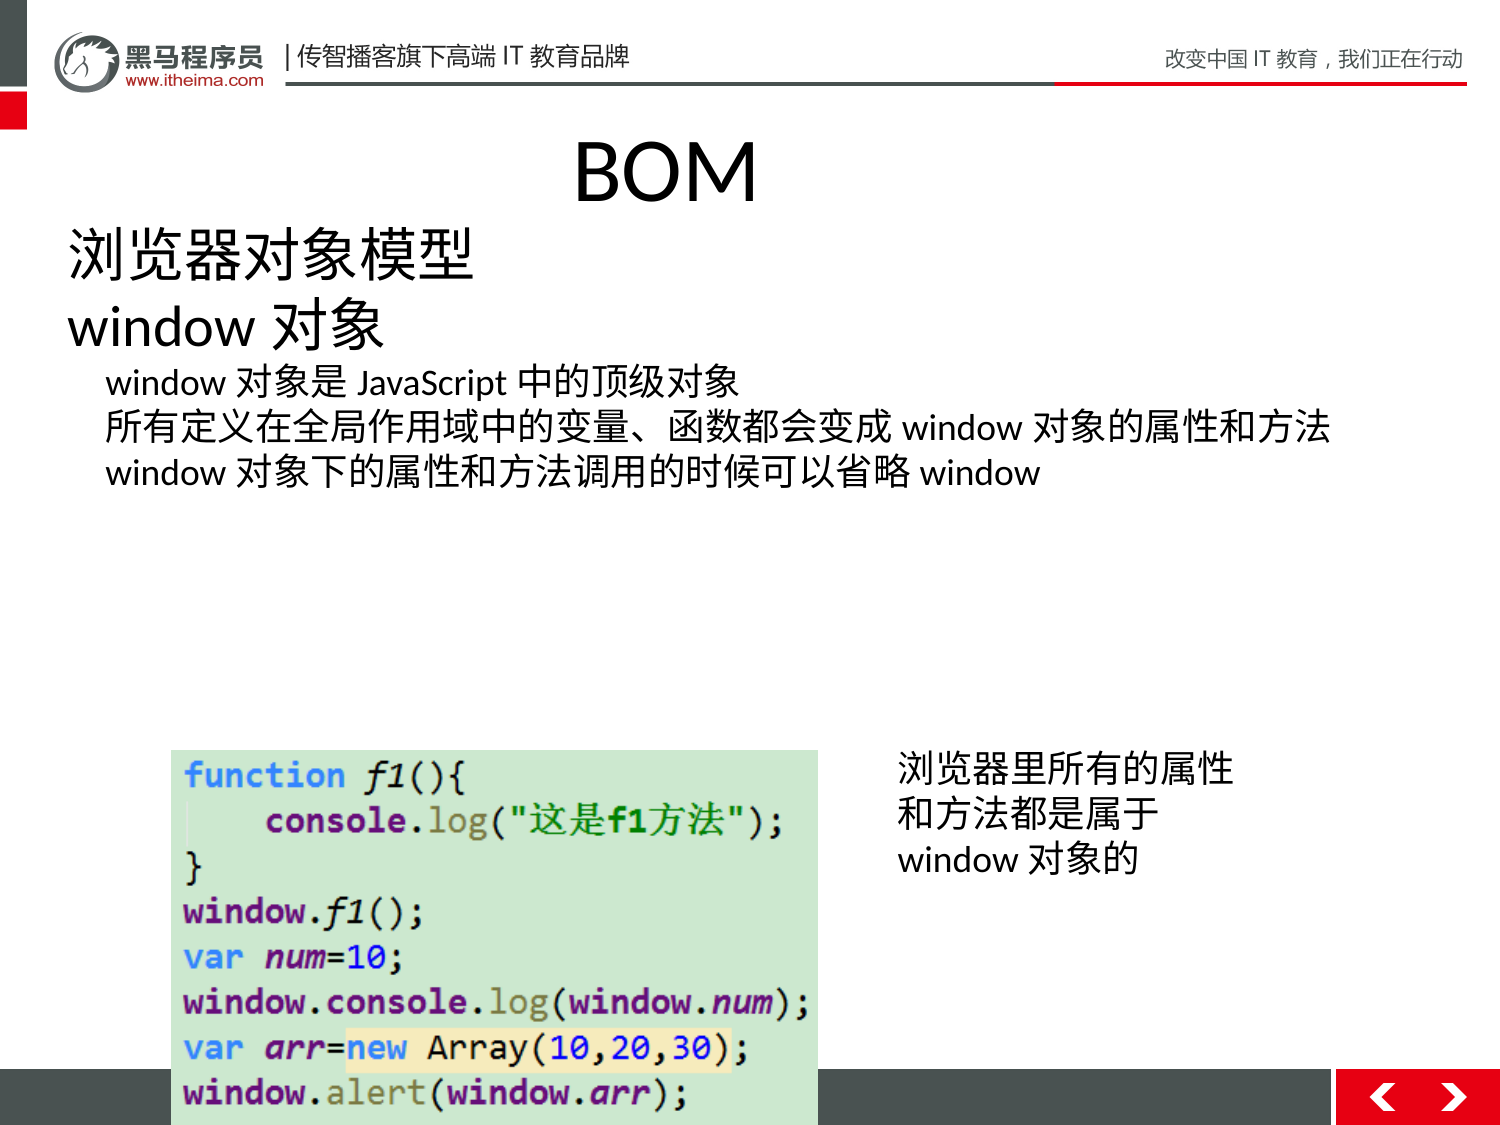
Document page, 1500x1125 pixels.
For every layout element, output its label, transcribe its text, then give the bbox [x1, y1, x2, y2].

text_box 浏览器里所有的属性和方法都是属于window对象的 [882, 738, 1279, 888]
picture [0, 0, 1500, 1125]
list 浏览器对象模型 window对象 window对象是JavaScript中的顶级对象 所有定义在全局作用域中的变量、函数都会变成window对象的属性和方法 window对象下的属性和方法调用的时候可以省略window [53, 210, 1387, 796]
title BOM [0, 102, 1334, 238]
